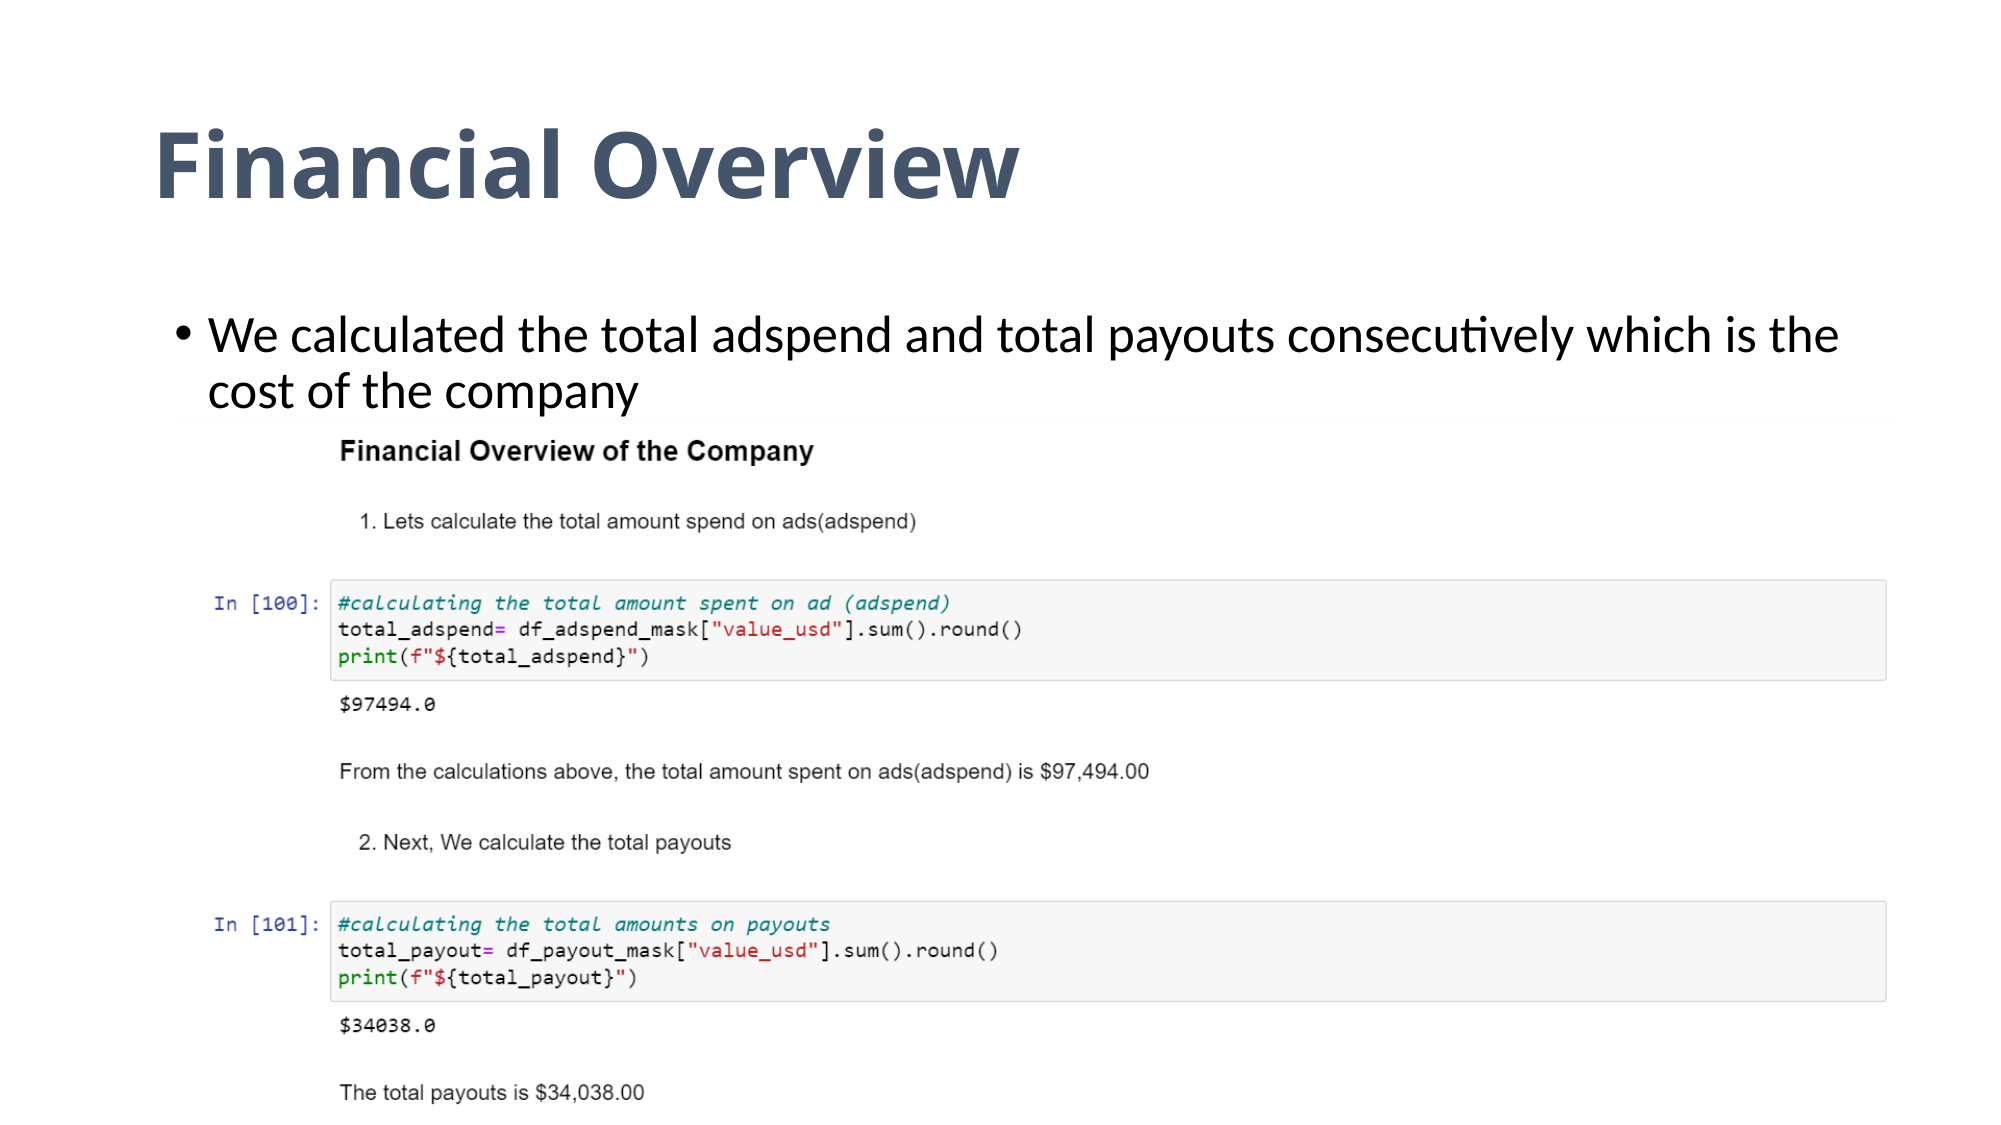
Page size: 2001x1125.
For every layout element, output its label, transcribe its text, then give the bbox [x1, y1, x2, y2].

title Financial Overview [137, 59, 1863, 278]
list We calculated the total adspend and total payouts consecutively which is the cost of the company [159, 299, 1863, 429]
picture [177, 417, 1894, 1125]
